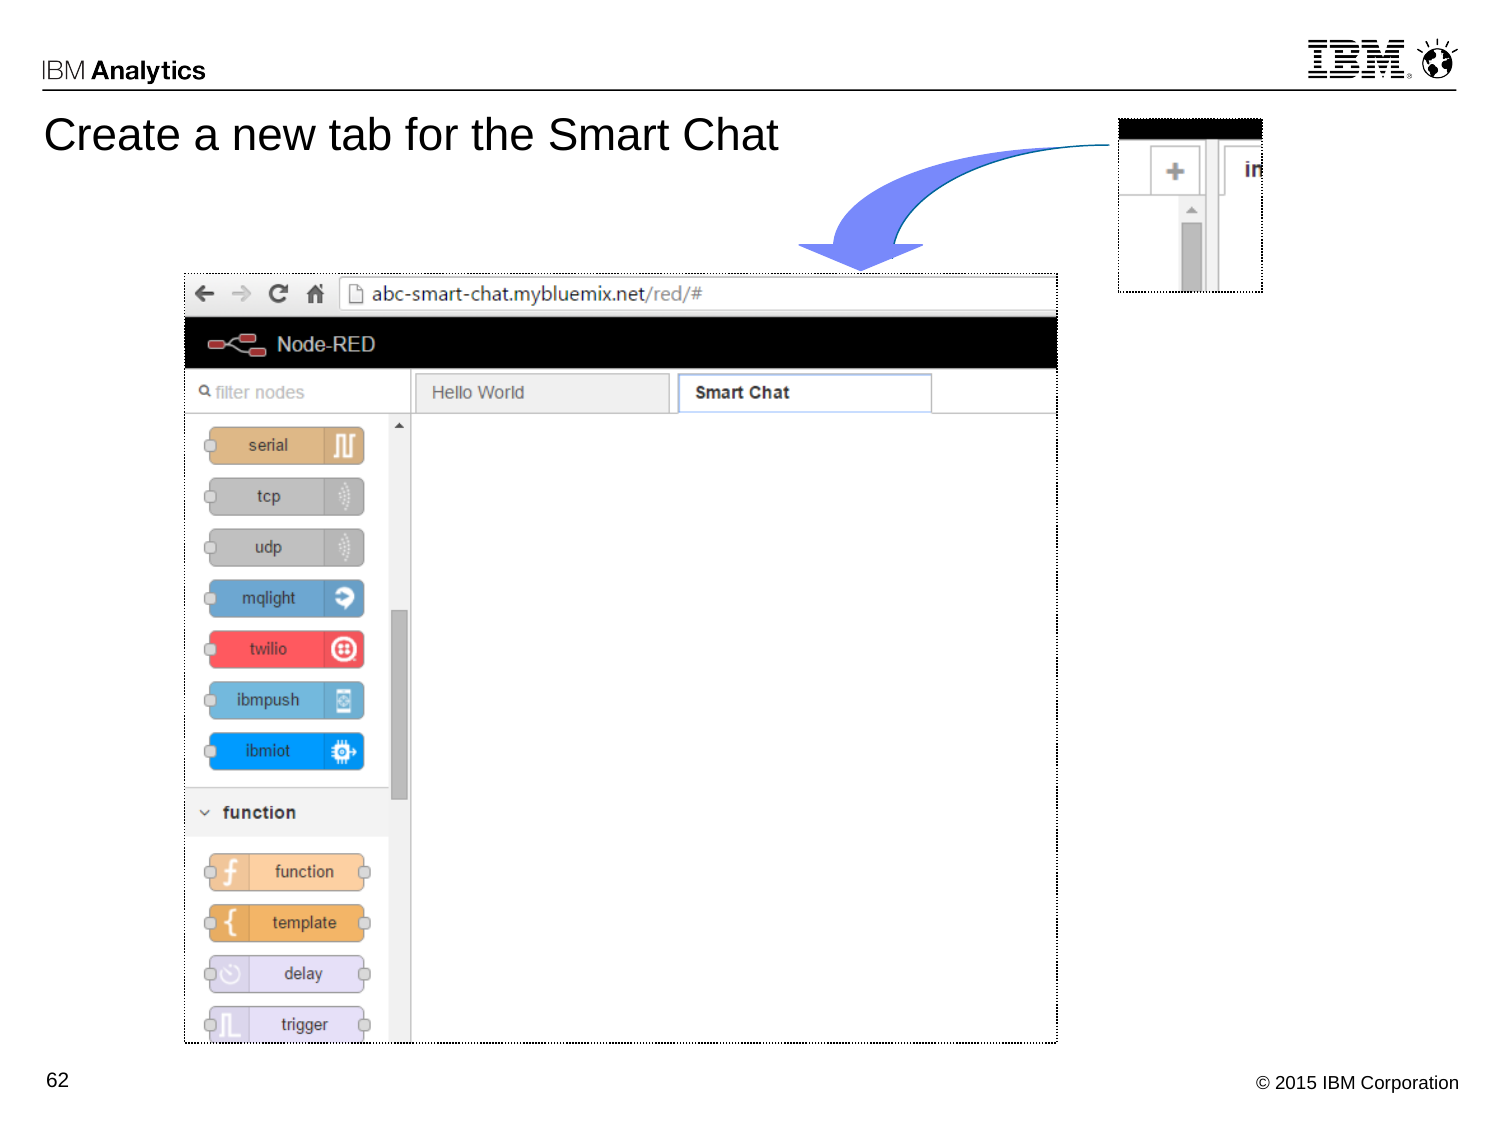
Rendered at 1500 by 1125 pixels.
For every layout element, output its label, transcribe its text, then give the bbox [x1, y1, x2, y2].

picture [1118, 119, 1262, 292]
title Create a new tab for the Smart Chat [43, 97, 1446, 263]
picture [184, 144, 1113, 1043]
picture [1294, 24, 1469, 91]
picture [24, 42, 224, 99]
